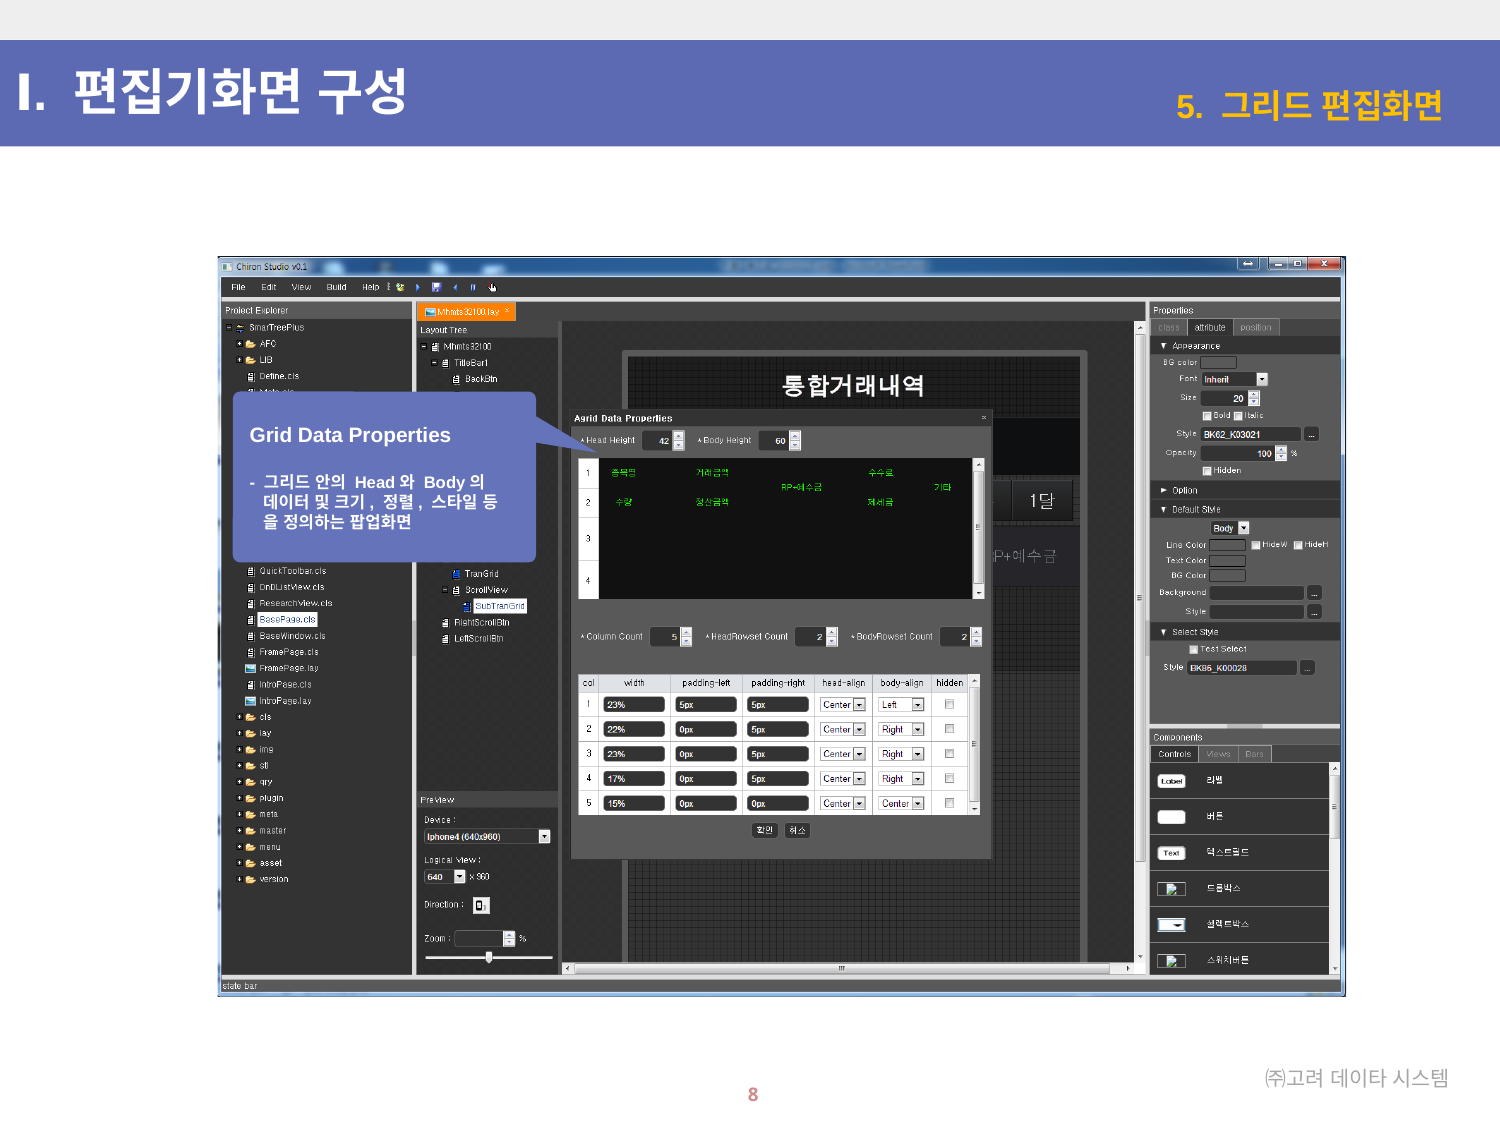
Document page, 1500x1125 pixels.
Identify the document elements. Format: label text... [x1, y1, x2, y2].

slide_number 7 [711, 1065, 795, 1125]
text_box Ⅰ. 편집기화면 구성 [0, 52, 575, 128]
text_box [232, 391, 598, 563]
picture [217, 255, 1347, 997]
text_box 5. 그리드 편집화면 [1033, 78, 1459, 133]
